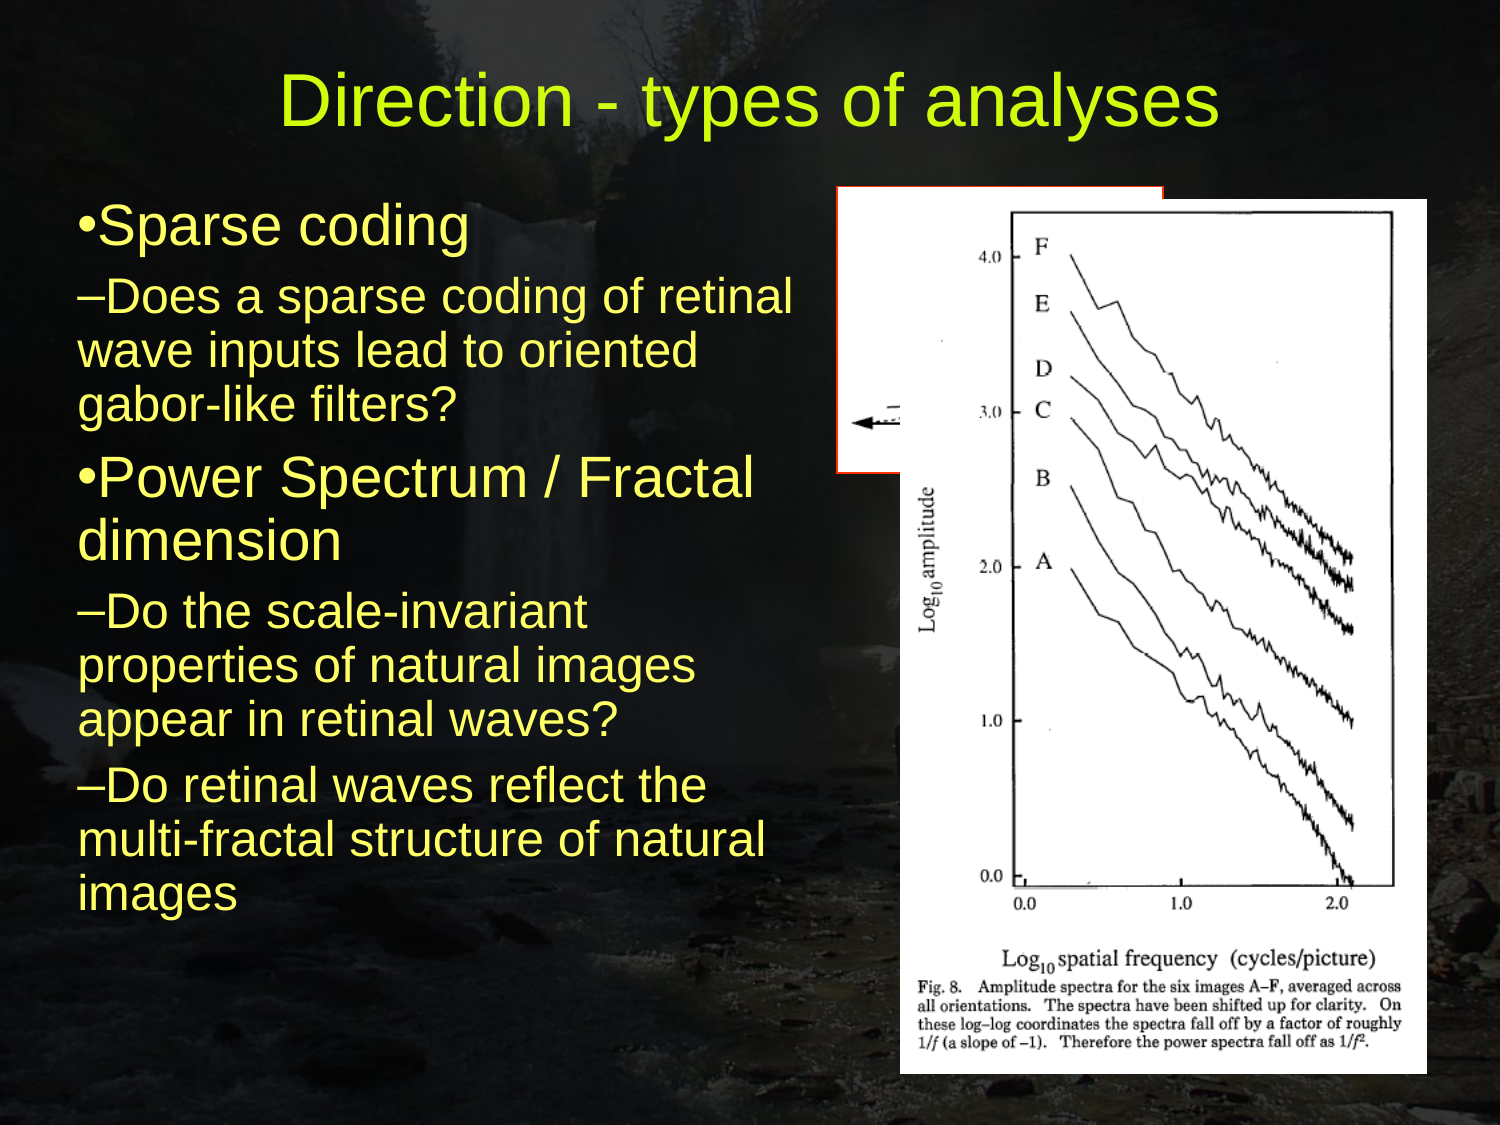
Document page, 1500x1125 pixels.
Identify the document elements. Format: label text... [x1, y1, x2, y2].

picture [0, 0, 1500, 1125]
list Sparse coding Does a sparse coding of retinal wave inputs lead to oriented gabor-like filters? Power Spectrum / Fractal dimension Do the scale-invariant properties of natural images appear in retinal waves? Do retinal waves reflect the multi-fractal structure of natural images [62, 187, 838, 930]
title Direction - types of analyses [75, 0, 1425, 198]
text_box 45 [1074, 1074, 1425, 1103]
